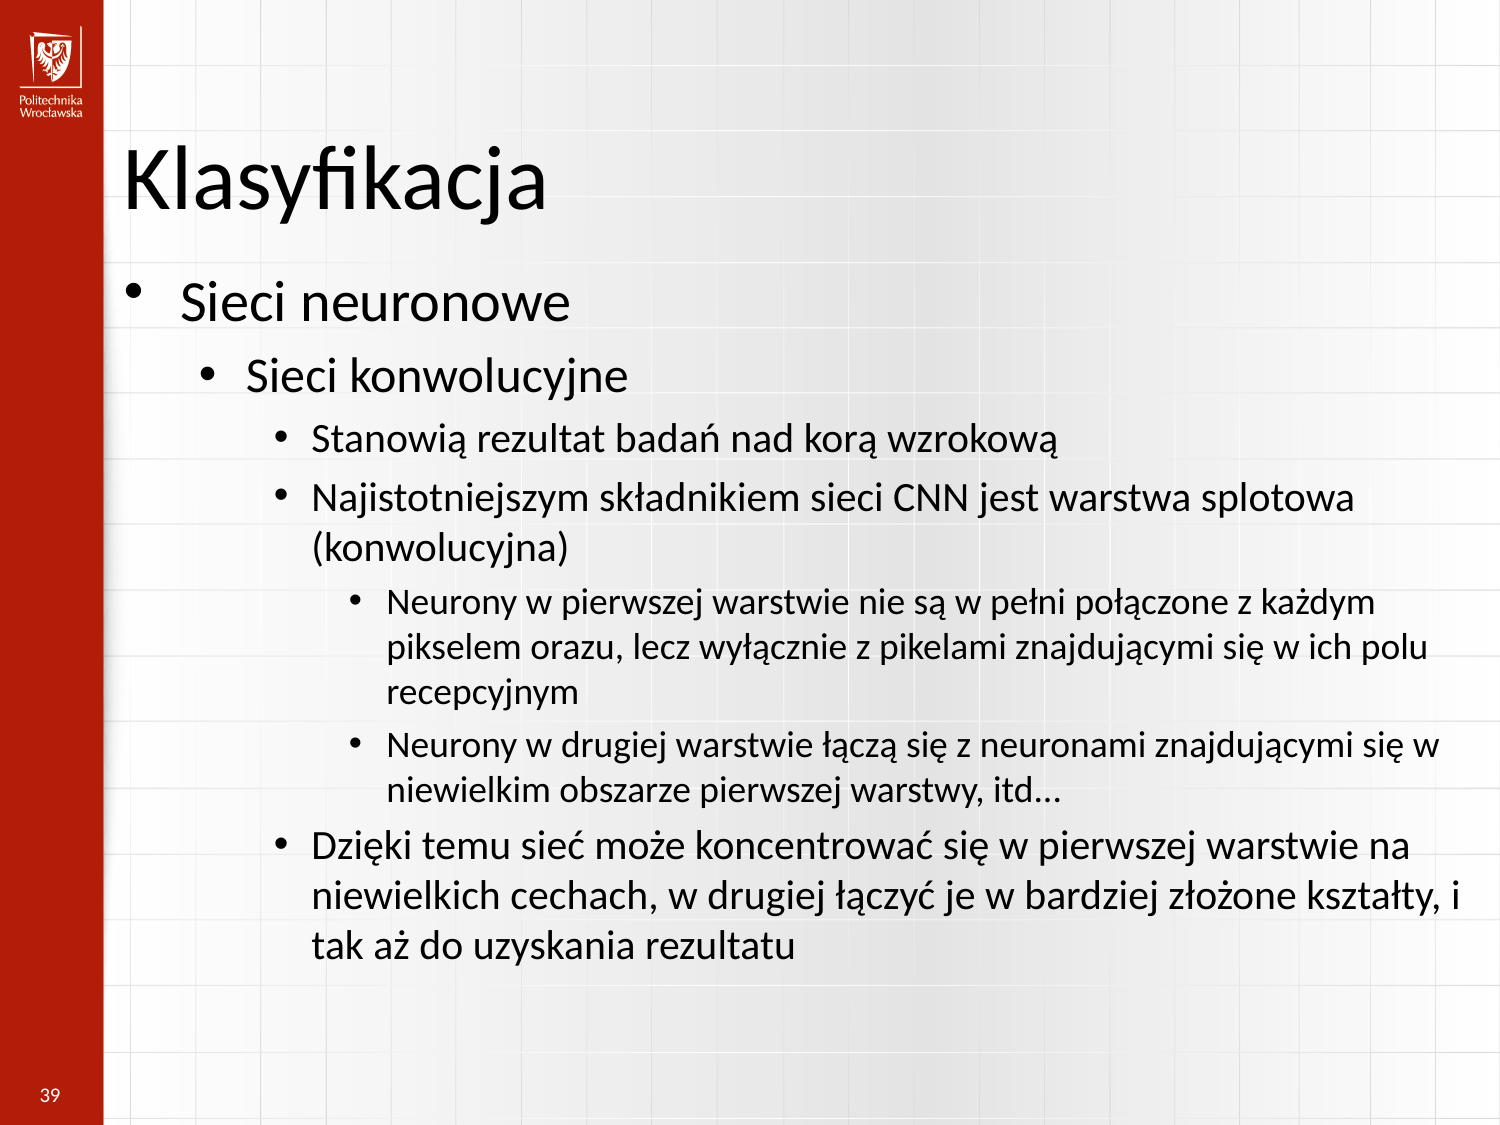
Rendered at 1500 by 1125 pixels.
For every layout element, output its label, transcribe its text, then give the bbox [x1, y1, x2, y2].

list Sieci neuronowe Sieci konwolucyjne Stanowią rezultat badań nad korą wzrokową Najistotniejszym składnikiem sieci CNN jest warstwa splotowa (konwolucyjna) Neurony w pierwszej warstwie nie są w pełni połączone z każdym pikselem orazu, lecz wyłącznie z pikelami znajdującymi się w ich polu recepcyjnym Neurony w drugiej warstwie łączą się z neuronami znajdującymi się w niewielkim obszarze pierwszej warstwy, itd... Dzięki temu sieć może koncentrować się w pierwszej warstwie na niewielkich cechach, w drugiej łączyć je w bardziej złożone kształty, i tak aż do uzyskania rezultatu [123, 255, 1480, 1118]
picture [0, 0, 1500, 1125]
list Klasyfikacja [123, 101, 1483, 244]
